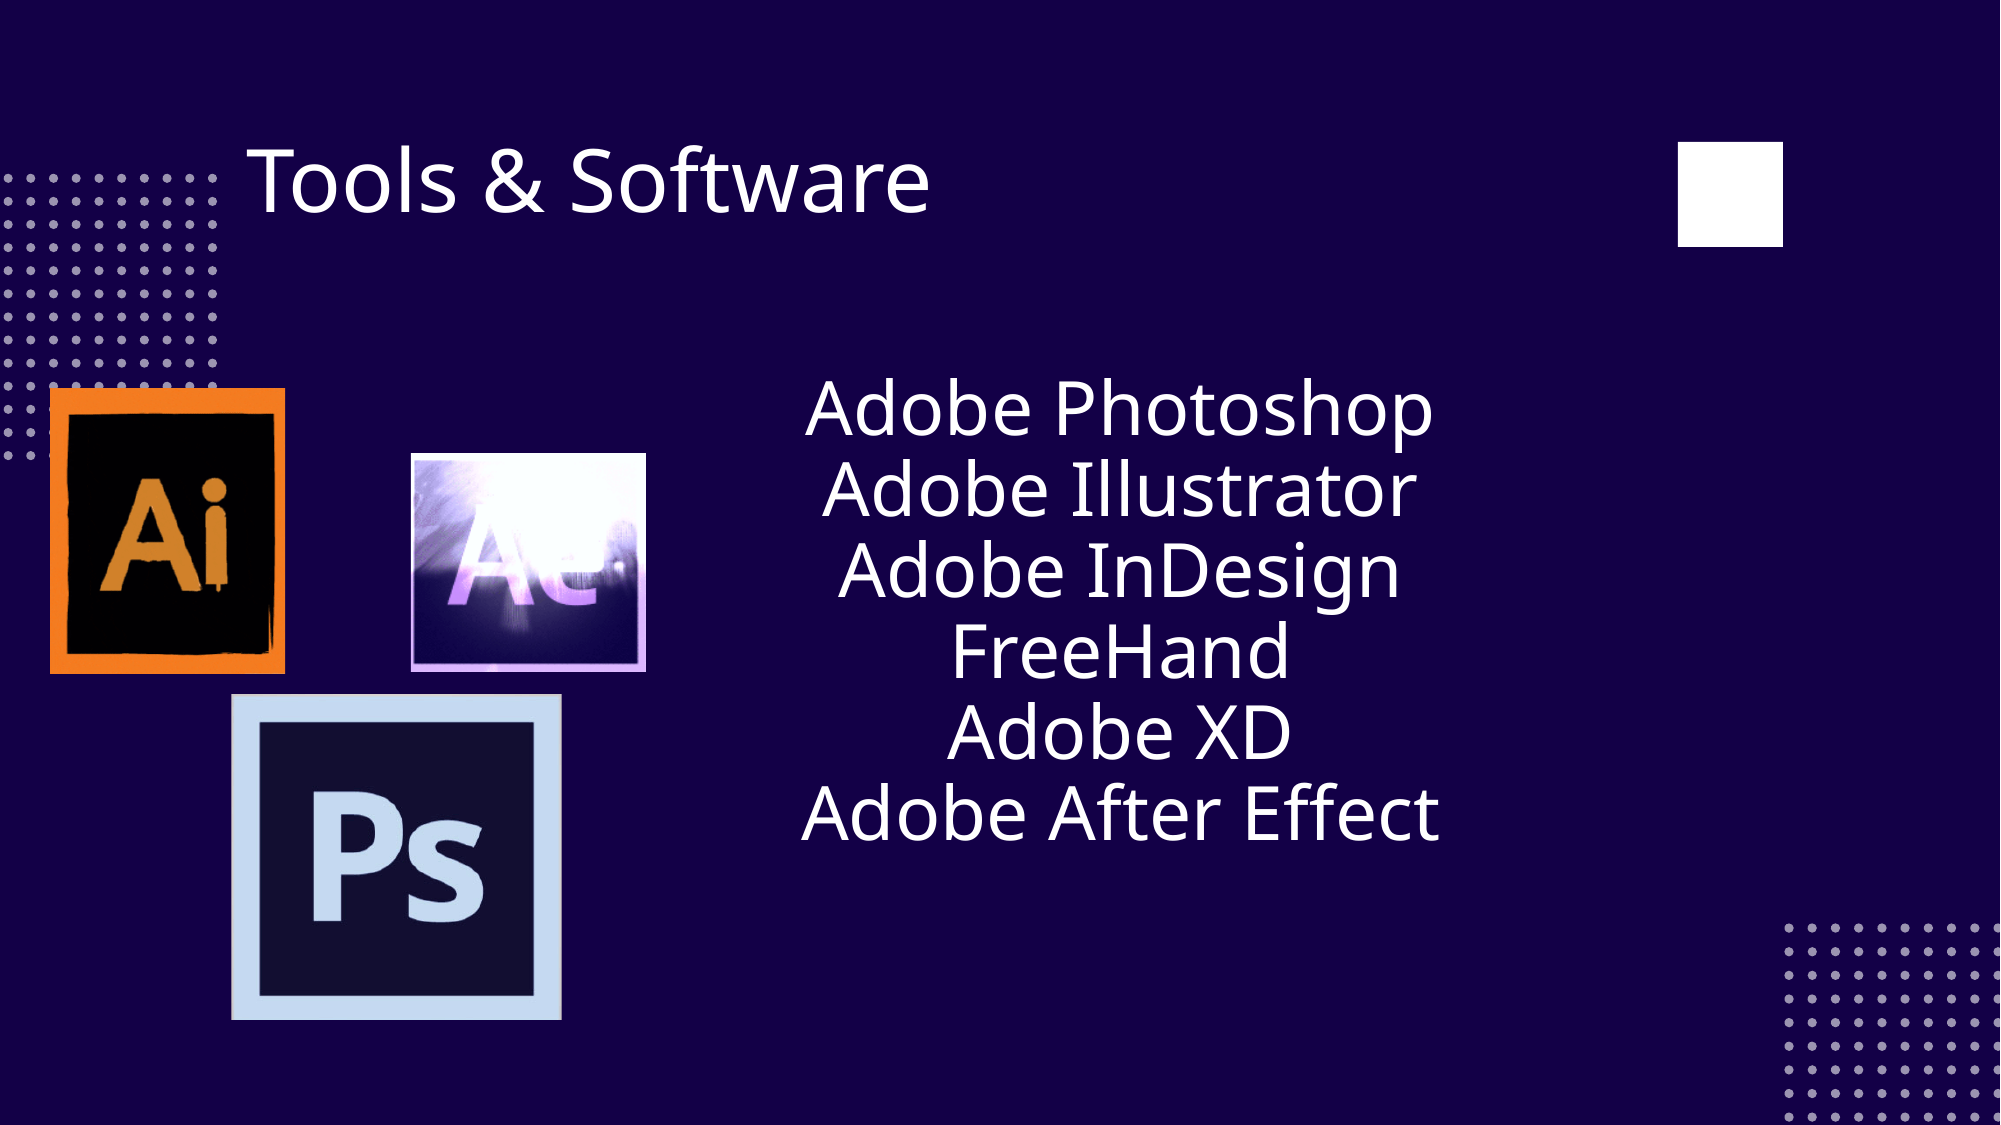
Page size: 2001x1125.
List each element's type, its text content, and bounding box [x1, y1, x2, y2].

picture [49, 388, 286, 674]
title Tools & Software [231, 105, 1182, 264]
picture [231, 694, 562, 1020]
text_box Adobe Photoshop Adobe Illustrator Adobe InDesign FreeHand Adobe XD Adobe After Effect [645, 345, 1596, 1045]
picture [410, 453, 646, 672]
